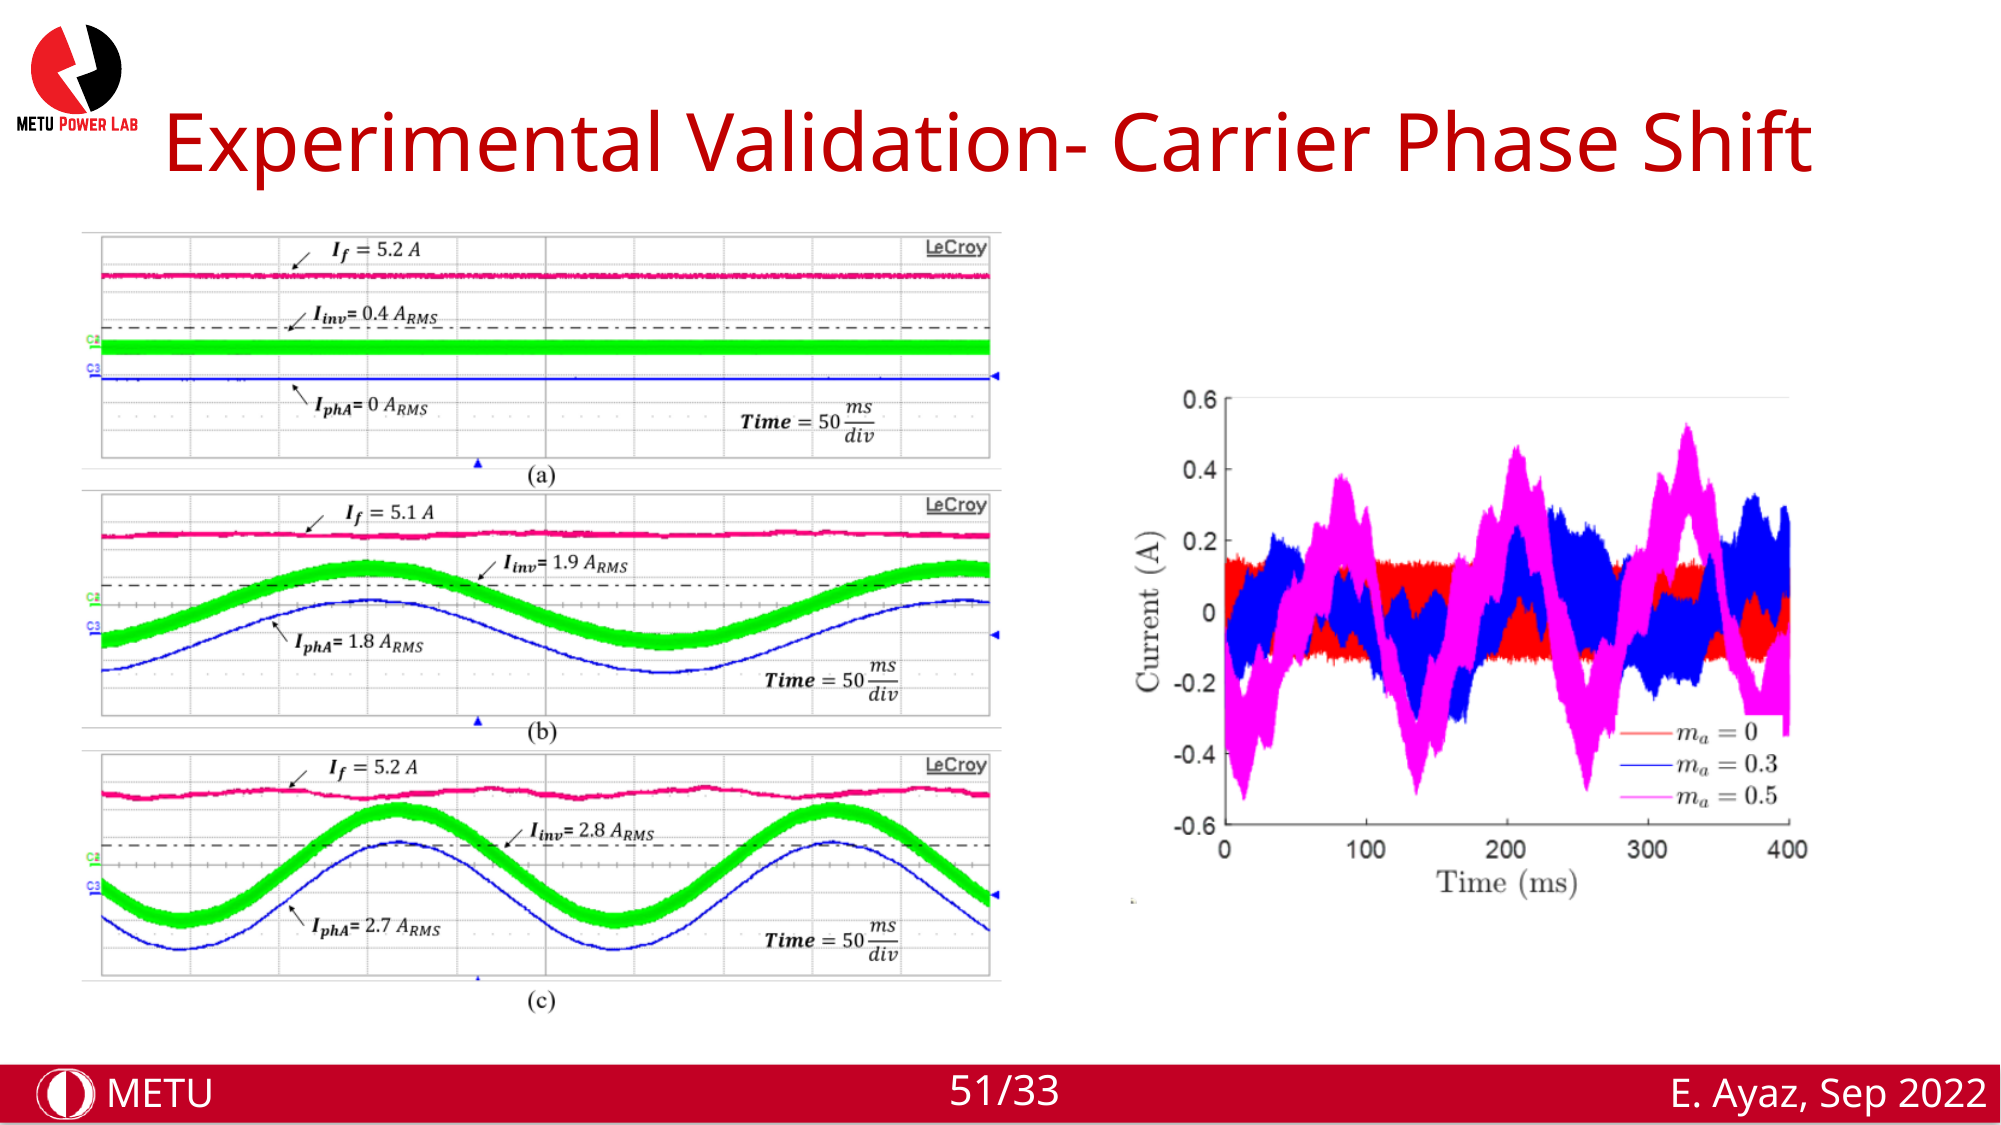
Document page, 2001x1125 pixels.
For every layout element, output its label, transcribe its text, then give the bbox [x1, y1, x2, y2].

picture [0, 196, 1908, 1050]
picture [30, 1068, 99, 1120]
title Experimental Validation- Carrier Phase Shift [99, 45, 1900, 233]
